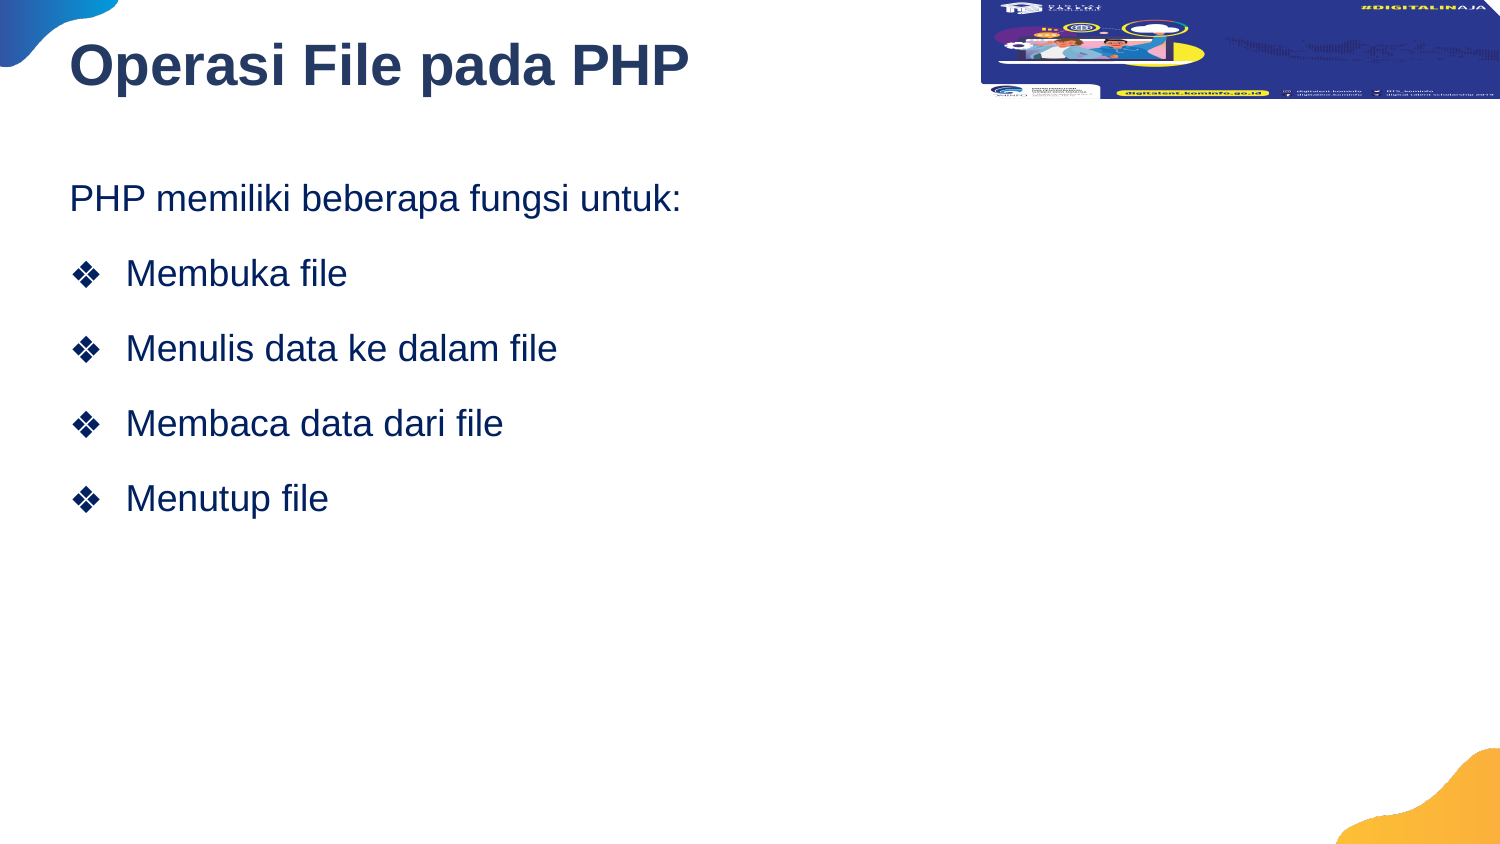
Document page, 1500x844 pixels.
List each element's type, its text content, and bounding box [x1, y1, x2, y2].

picture [980, 0, 1500, 100]
picture [0, 0, 120, 73]
text_box PHP memiliki beberapa fungsi untuk: Membuka file Menulis data ke dalam file Membaca data dari file Menutup file [54, 143, 1443, 776]
picture [1334, 740, 1500, 844]
text_box Operasi File pada PHP [54, 19, 977, 105]
